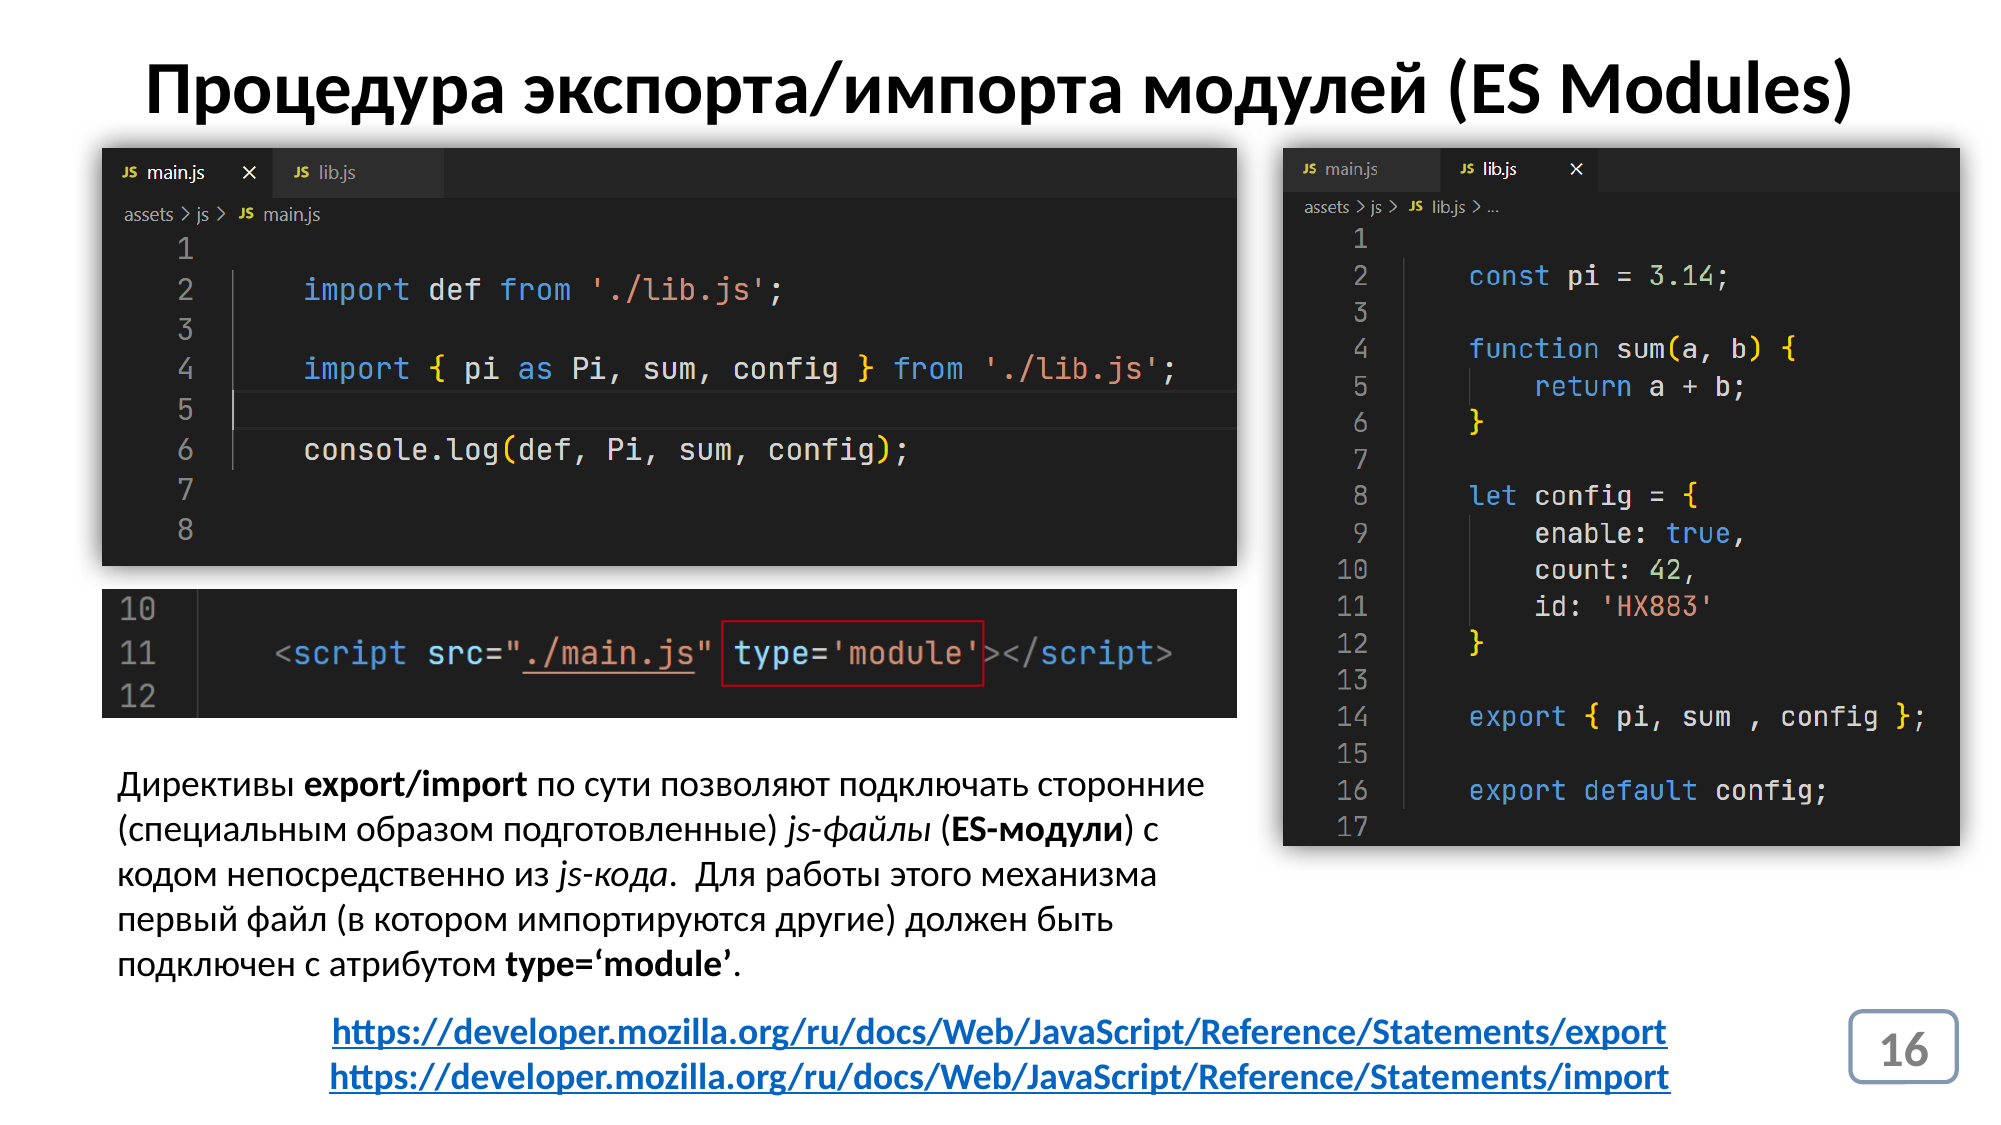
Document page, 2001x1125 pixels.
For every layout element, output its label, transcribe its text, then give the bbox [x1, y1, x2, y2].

picture [102, 589, 1237, 718]
text_box https://developer.mozilla.org/ru/docs/Web/JavaScript/Reference/Statements/export https://developer.mozilla.org/ru/docs/Web/JavaScript/Reference/Statements/import [0, 999, 2000, 1105]
text_box Директивы export/import по сути позволяют подключать сторонние (специальным образом подготовленные) js-файлы (ES-модули) с кодом непосредственно из js-кода. Для работы этого механизма первый файл (в котором импортируются другие) должен быть подключен с атрибутом type=‘module’. [102, 751, 1237, 992]
picture [1283, 148, 1960, 846]
text_box Процедура экспорта/импорта модулей (ES Modules) [0, 31, 2000, 136]
picture [102, 148, 1237, 567]
